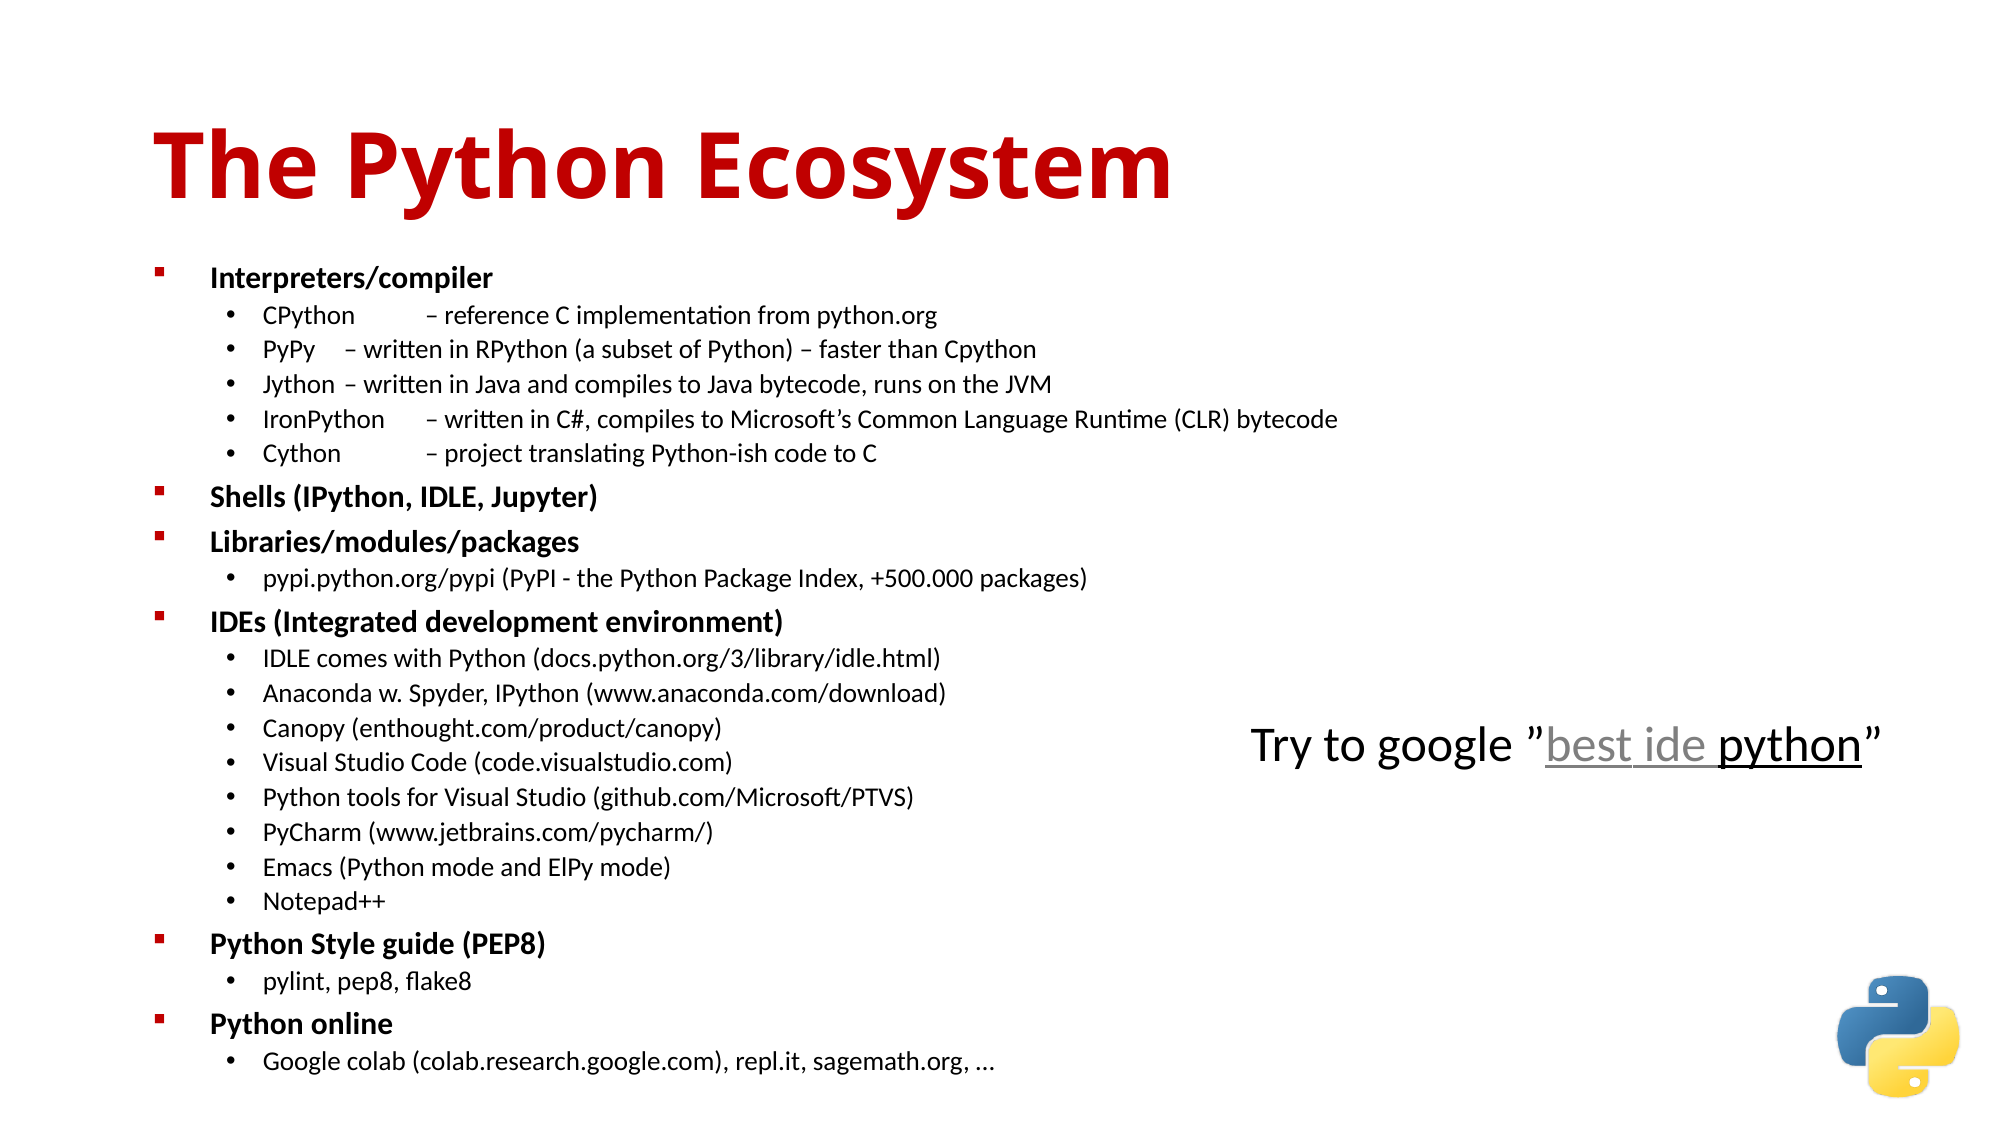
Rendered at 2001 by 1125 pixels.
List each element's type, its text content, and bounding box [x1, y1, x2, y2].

text_box Try to google ”best ide python” [1049, 704, 1898, 779]
list Interpreters/compiler CPython – reference C implementation from python.org PyPy – written in RPython (a subset of Python) – faster than Cpython Jython – written in Java and compiles to Java bytecode, runs on the JVM IronPython – written in C#, compiles to Microsoft’s Common Language Runtime (CLR) bytecode Cython – project translating Python-ish code to C Shells (IPython, IDLE, Jupyter) Libraries/modules/packages pypi.python.org/pypi (PyPI - the Python Package Index, +500.000 packages) IDEs (Integrated development environment) IDLE comes with Python (docs.python.org/3/library/idle.html) Anaconda w. Spyder, IPython (www.anaconda.com/download) Canopy (enthought.com/product/canopy) Visual Studio Code (code.visualstudio.com) Python tools for Visual Studio (github.com/Microsoft/PTVS) PyCharm (www.jetbrains.com/pycharm/) Emacs (Python mode and ElPy mode) Notepad++ Python Style guide (PEP8) pylint, pep8, flake8 Python online Google colab (colab.research.google.com), repl.it, sagemath.org, … [137, 253, 1863, 1087]
picture [1809, 948, 1987, 1125]
title The Python Ecosystem [137, 59, 1863, 253]
